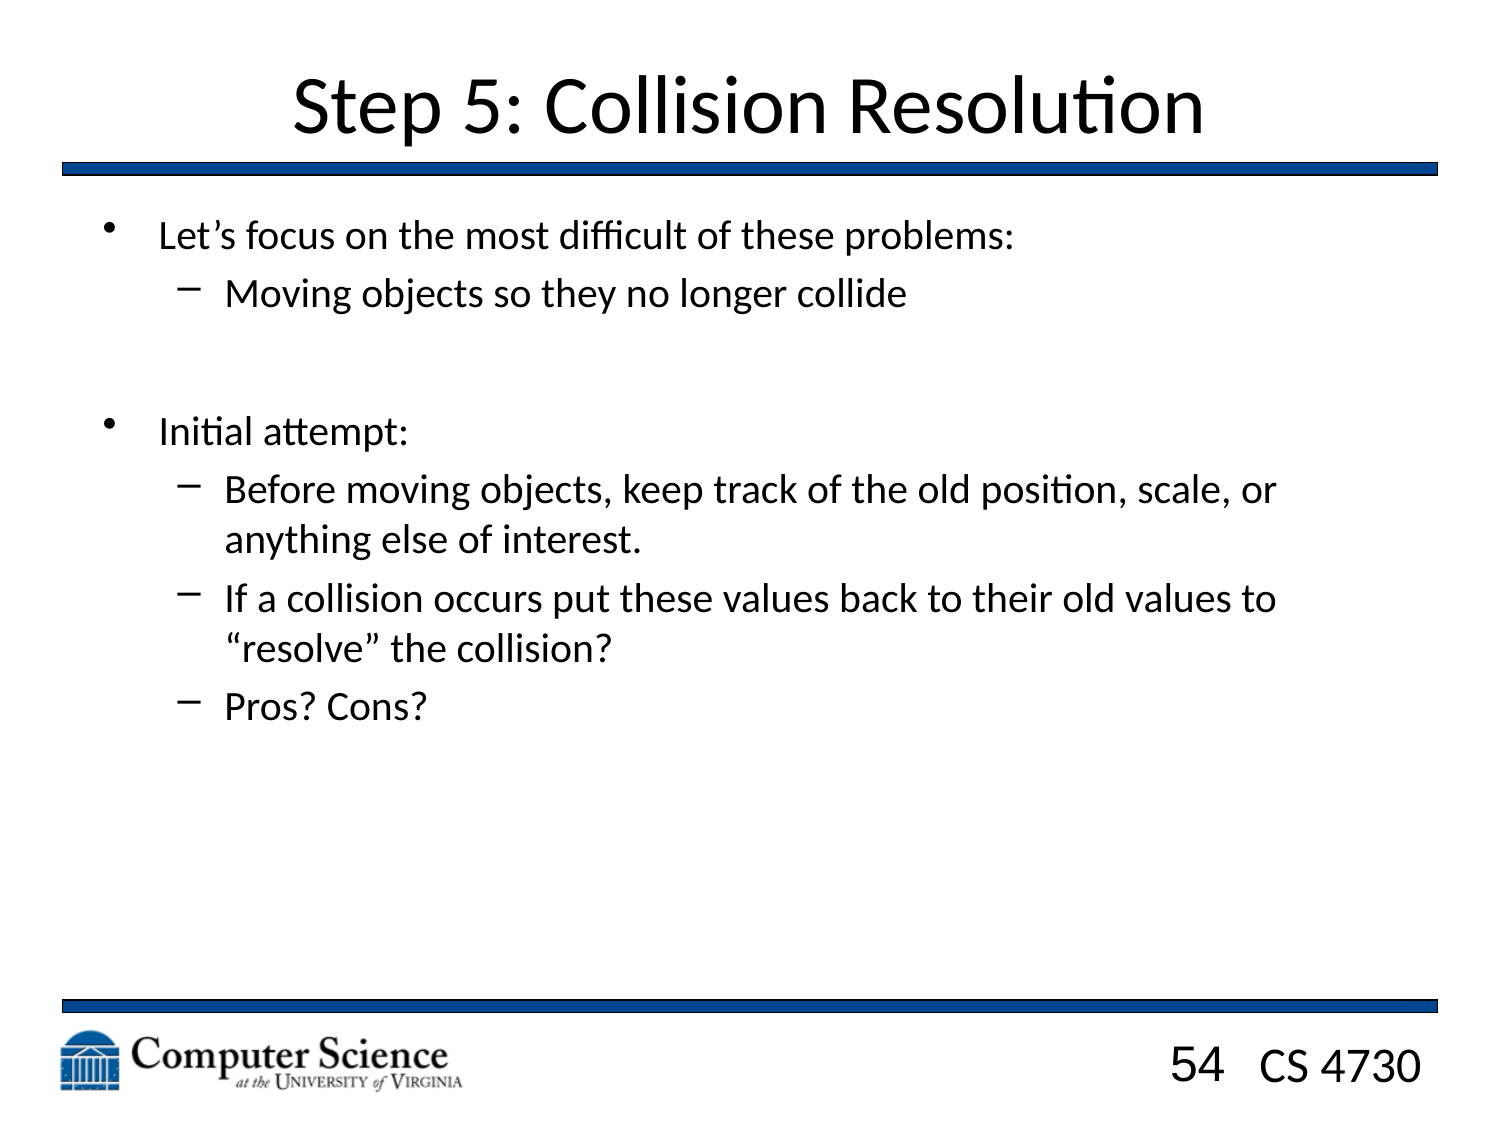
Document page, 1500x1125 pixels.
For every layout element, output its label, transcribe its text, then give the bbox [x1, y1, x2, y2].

slide_number 54 [1155, 1024, 1468, 1100]
title Step 5: Collision Resolution [62, 49, 1438, 151]
list Let’s focus on the most difficult of these problems: Moving objects so they no longer collide Initial attempt: Before moving objects, keep track of the old position, scale, or anything else of interest. If a collision occurs put these values back to their old values to “resolve” the collision? Pros? Cons? [87, 199, 1363, 957]
picture [50, 1024, 472, 1101]
